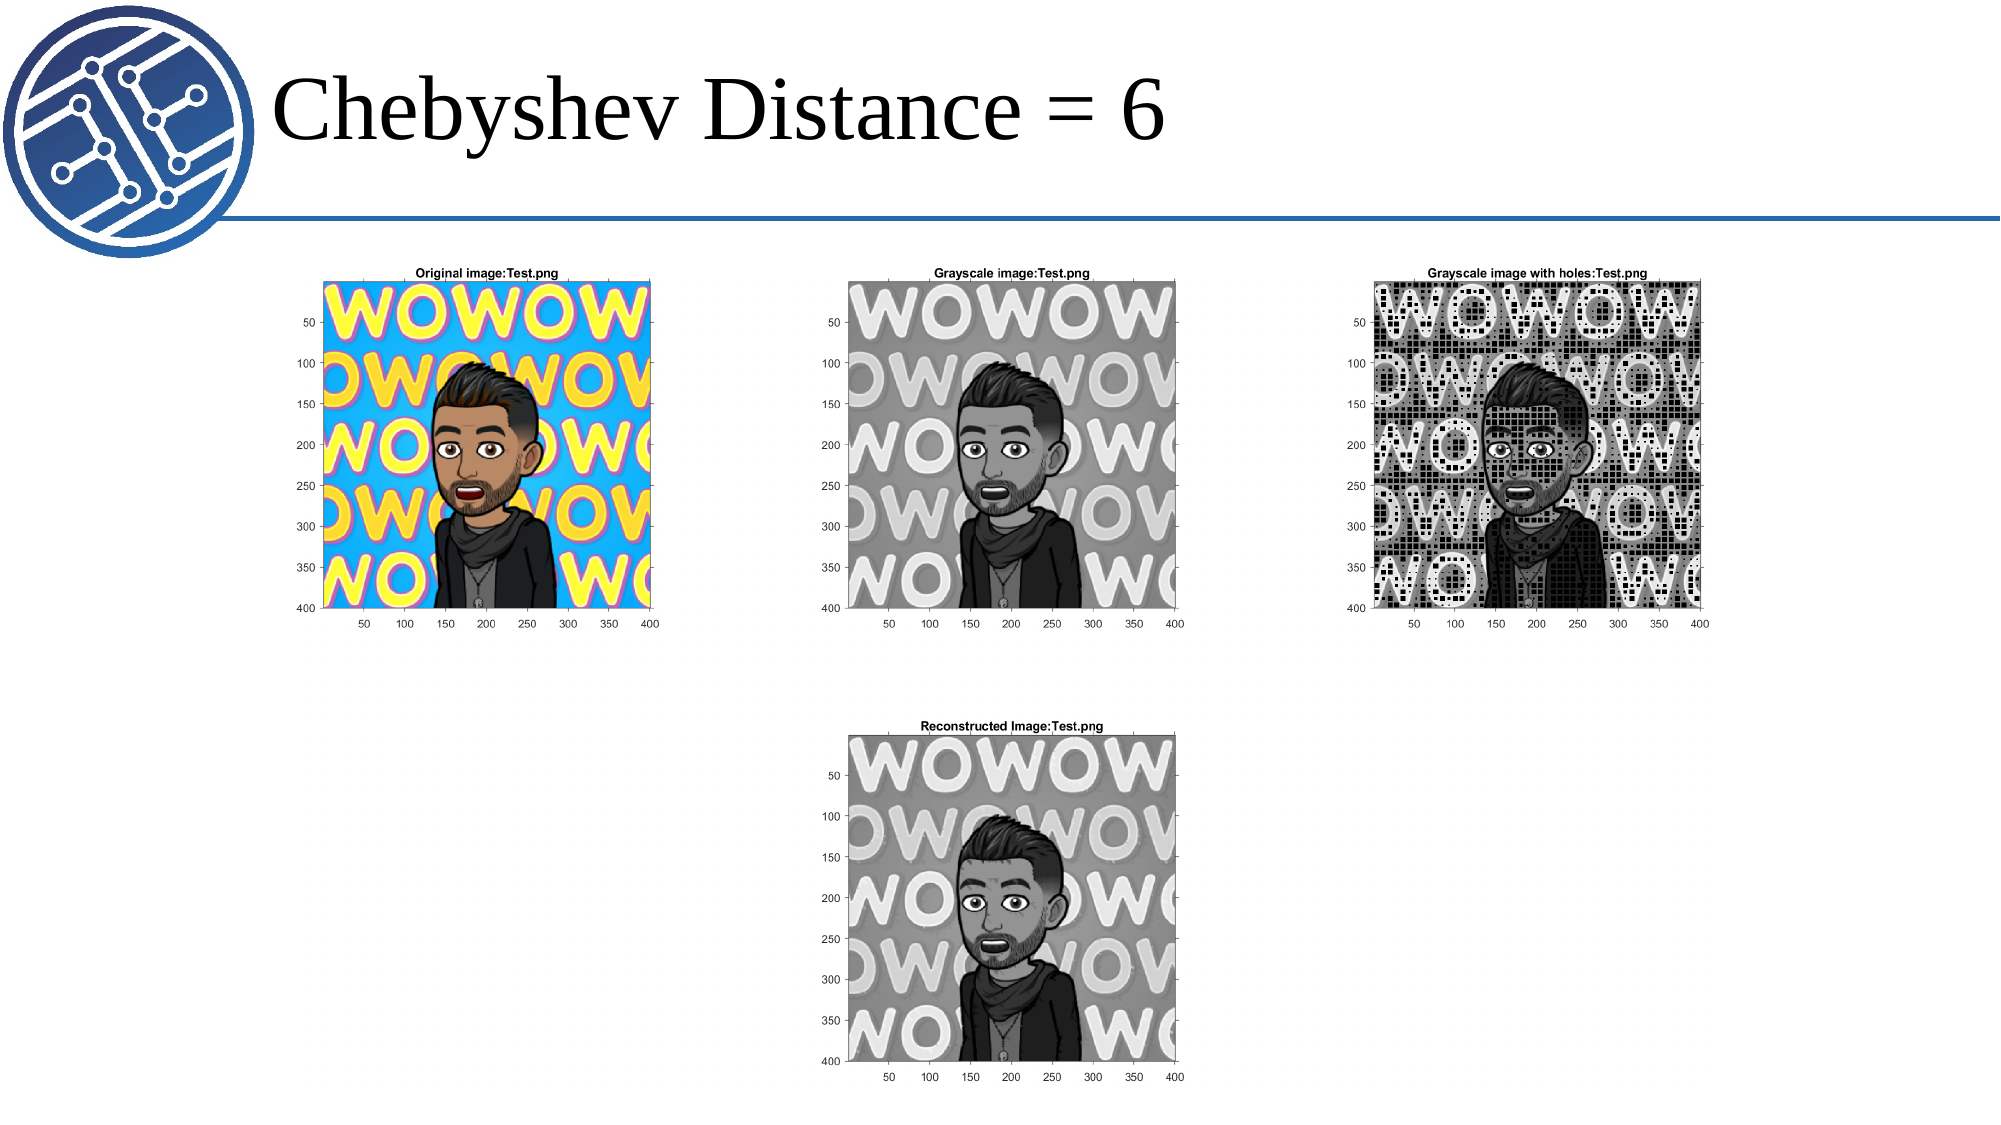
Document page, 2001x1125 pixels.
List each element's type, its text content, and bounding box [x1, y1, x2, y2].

picture [289, 262, 1711, 1083]
picture [0, 0, 257, 263]
title Chebyshev Distance = 6 [257, 1, 2000, 216]
